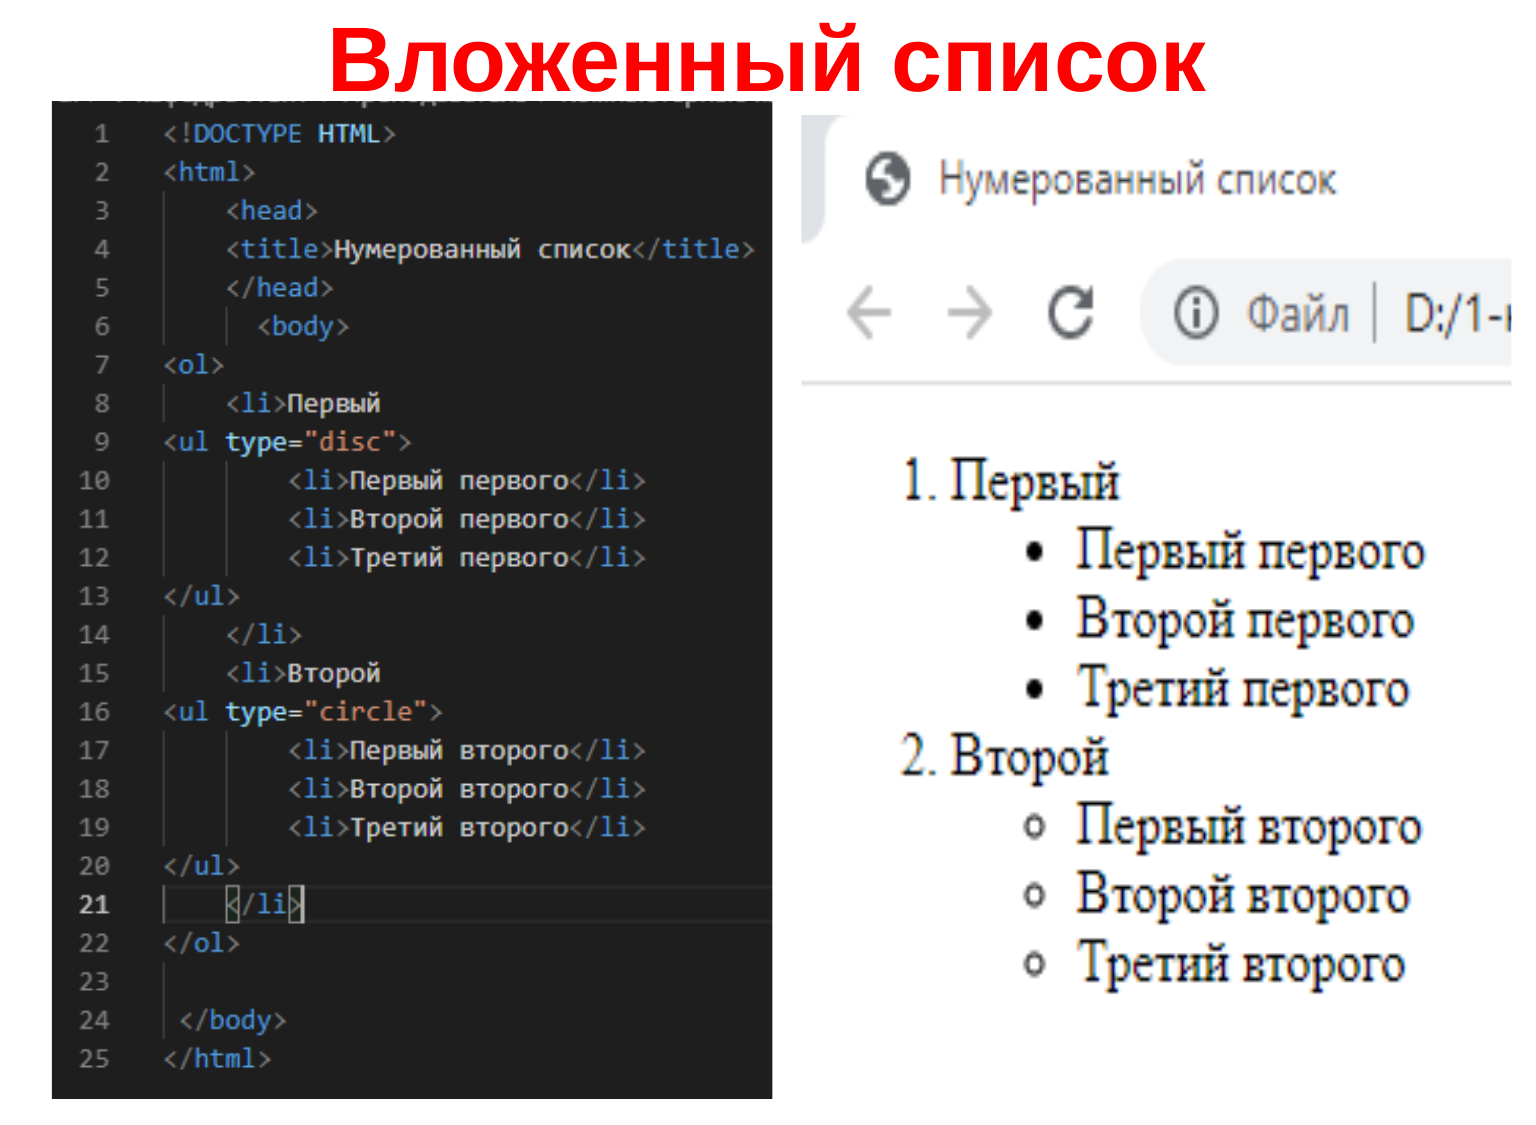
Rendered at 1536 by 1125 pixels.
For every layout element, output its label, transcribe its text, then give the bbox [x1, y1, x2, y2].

picture [801, 115, 1512, 1085]
picture [51, 101, 773, 1099]
title Вложенный список [76, 0, 1459, 149]
